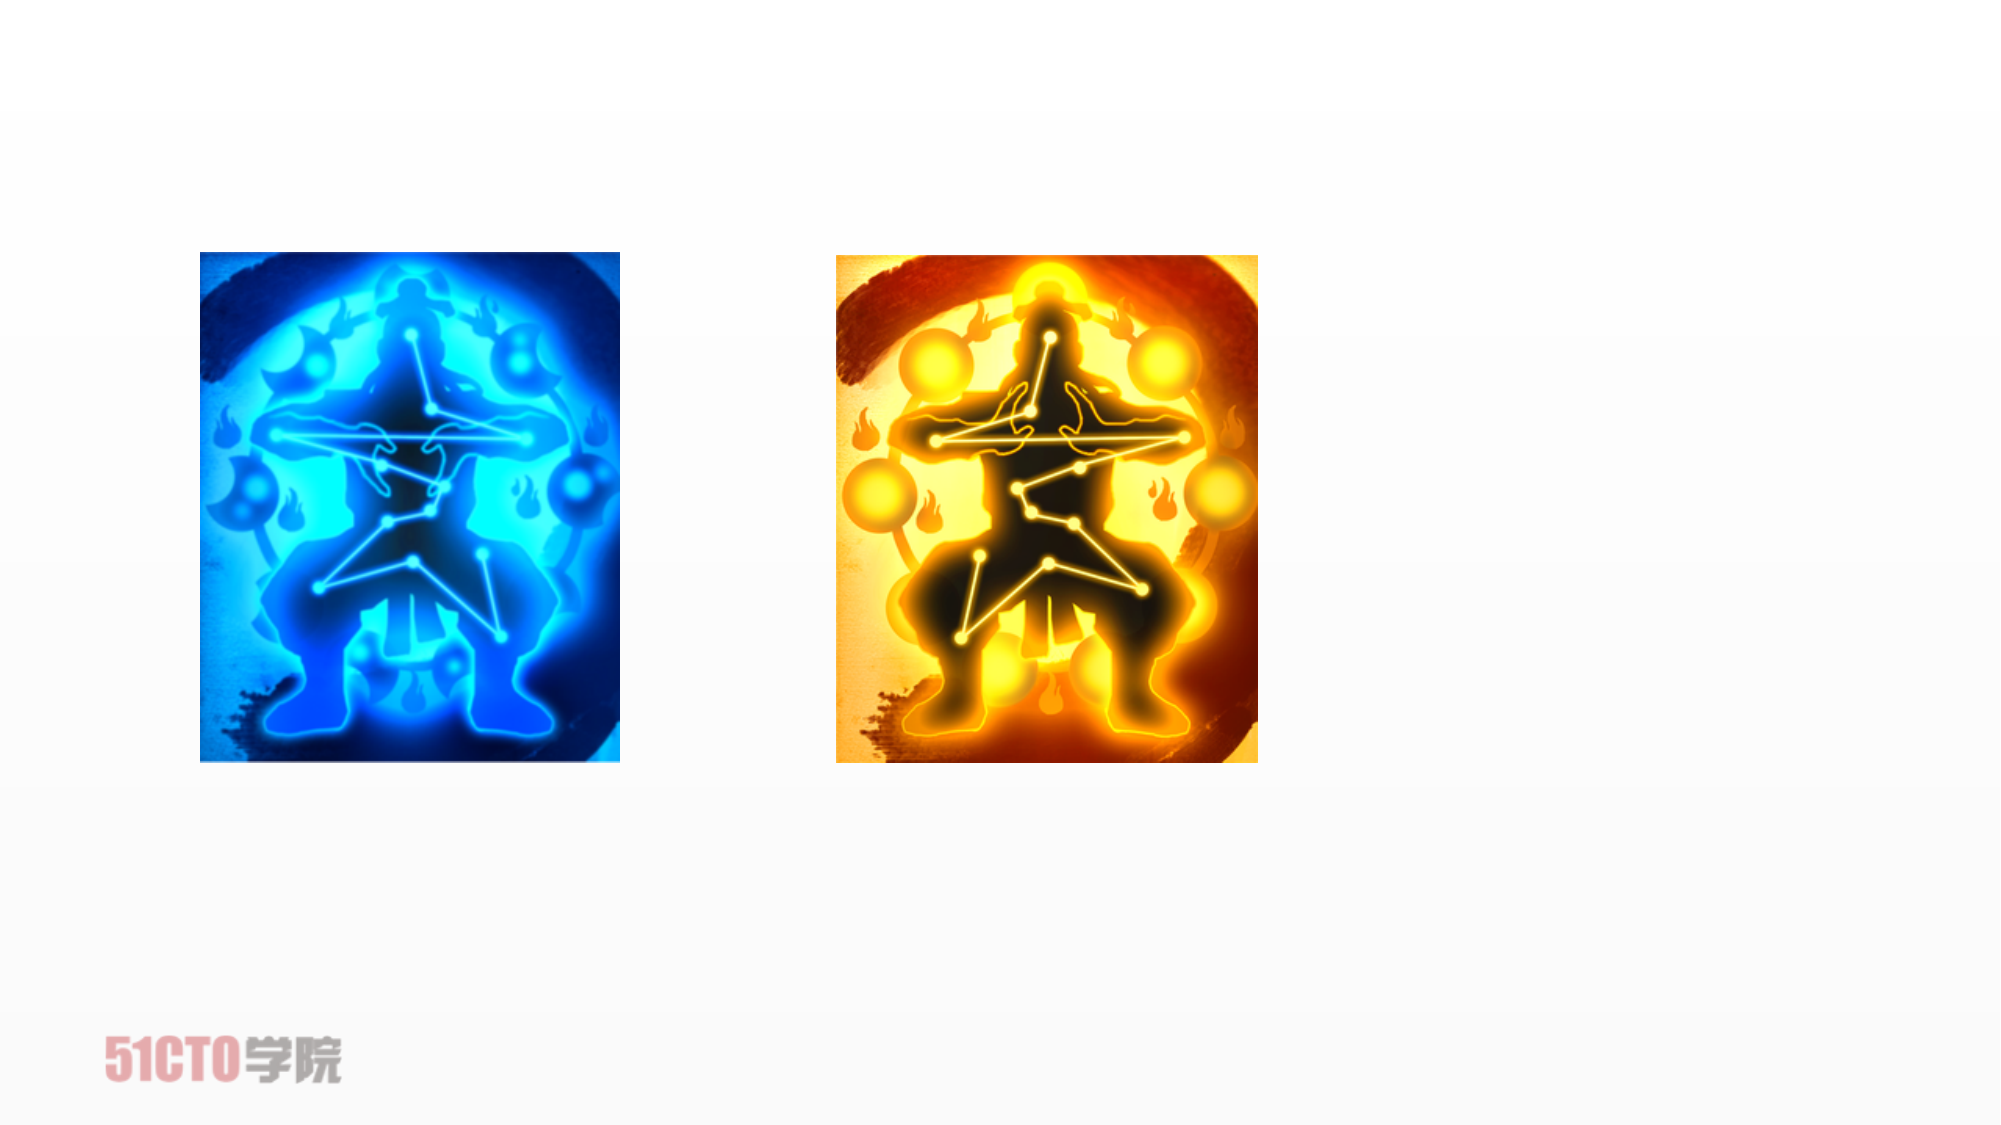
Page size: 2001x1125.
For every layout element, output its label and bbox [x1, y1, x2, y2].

picture [835, 255, 1258, 763]
picture [45, 1002, 377, 1107]
picture [200, 252, 620, 763]
